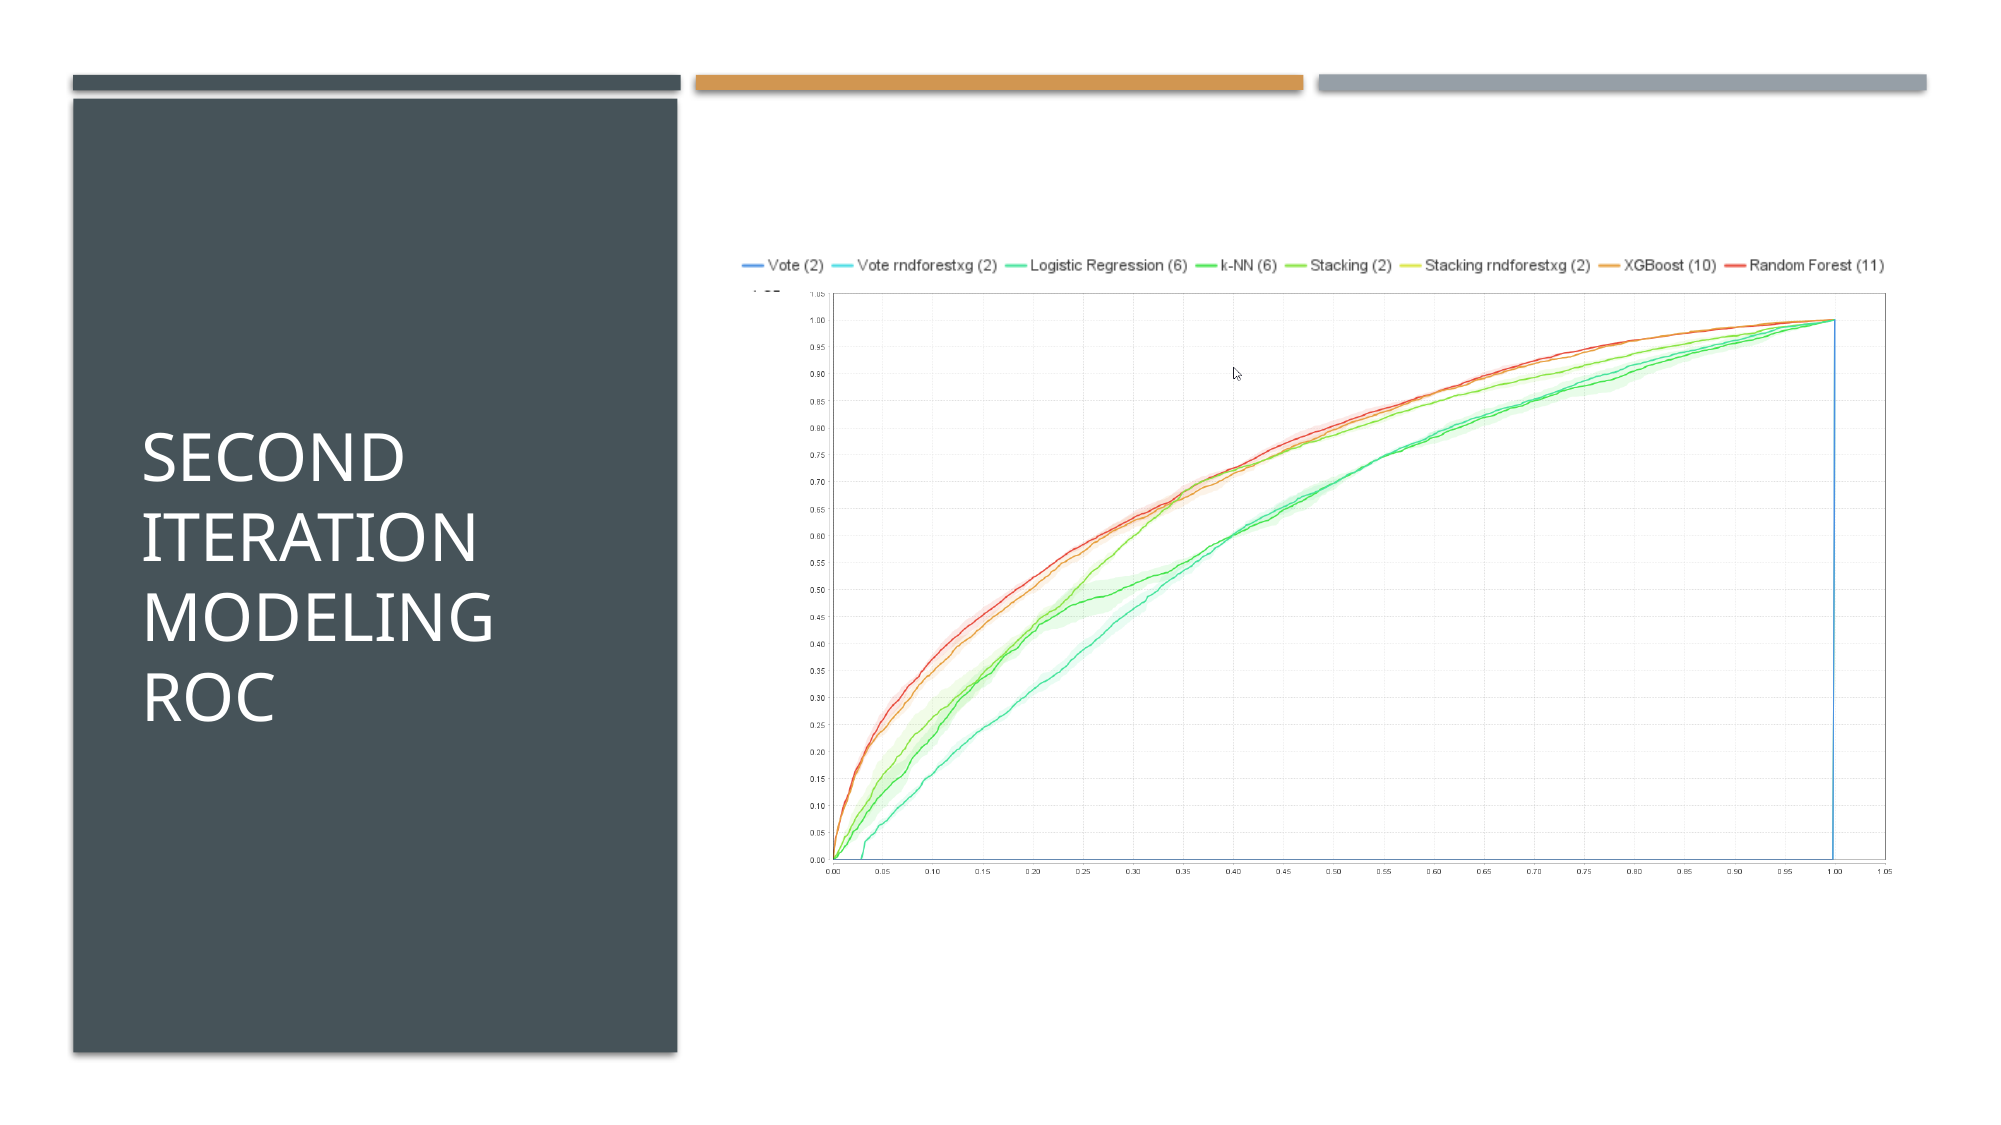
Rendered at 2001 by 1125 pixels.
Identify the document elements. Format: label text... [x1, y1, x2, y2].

title Second Iteration Modeling ROC [125, 100, 624, 1049]
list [803, 302, 1896, 882]
picture [727, 243, 1930, 293]
